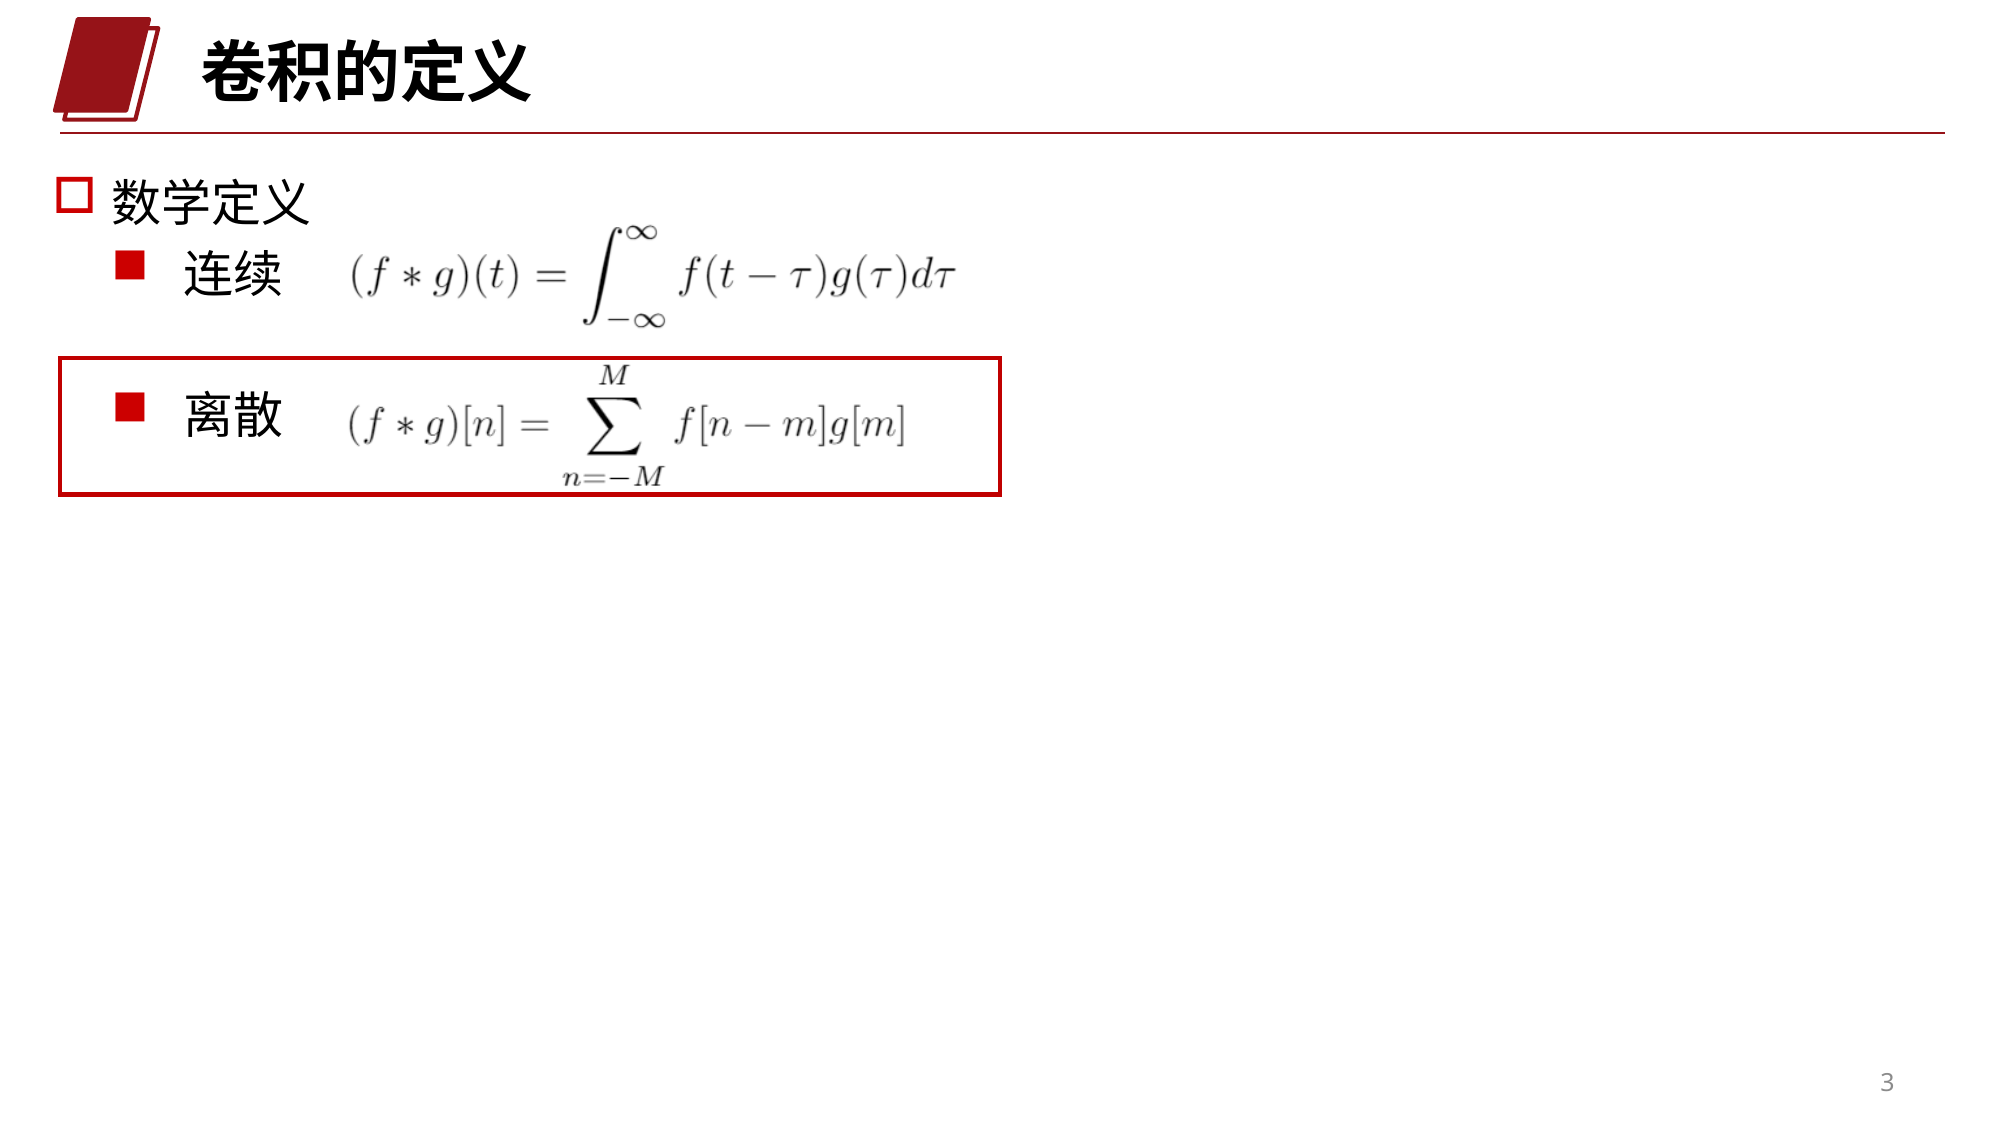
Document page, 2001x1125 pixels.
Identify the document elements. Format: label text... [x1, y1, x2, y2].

picture [343, 192, 972, 346]
text_box [59, 357, 1001, 496]
text_box 3 [1845, 1064, 1930, 1103]
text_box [54, 19, 1945, 133]
picture [331, 361, 918, 499]
text_box 数学定义 连续 离散 [37, 165, 1585, 1043]
